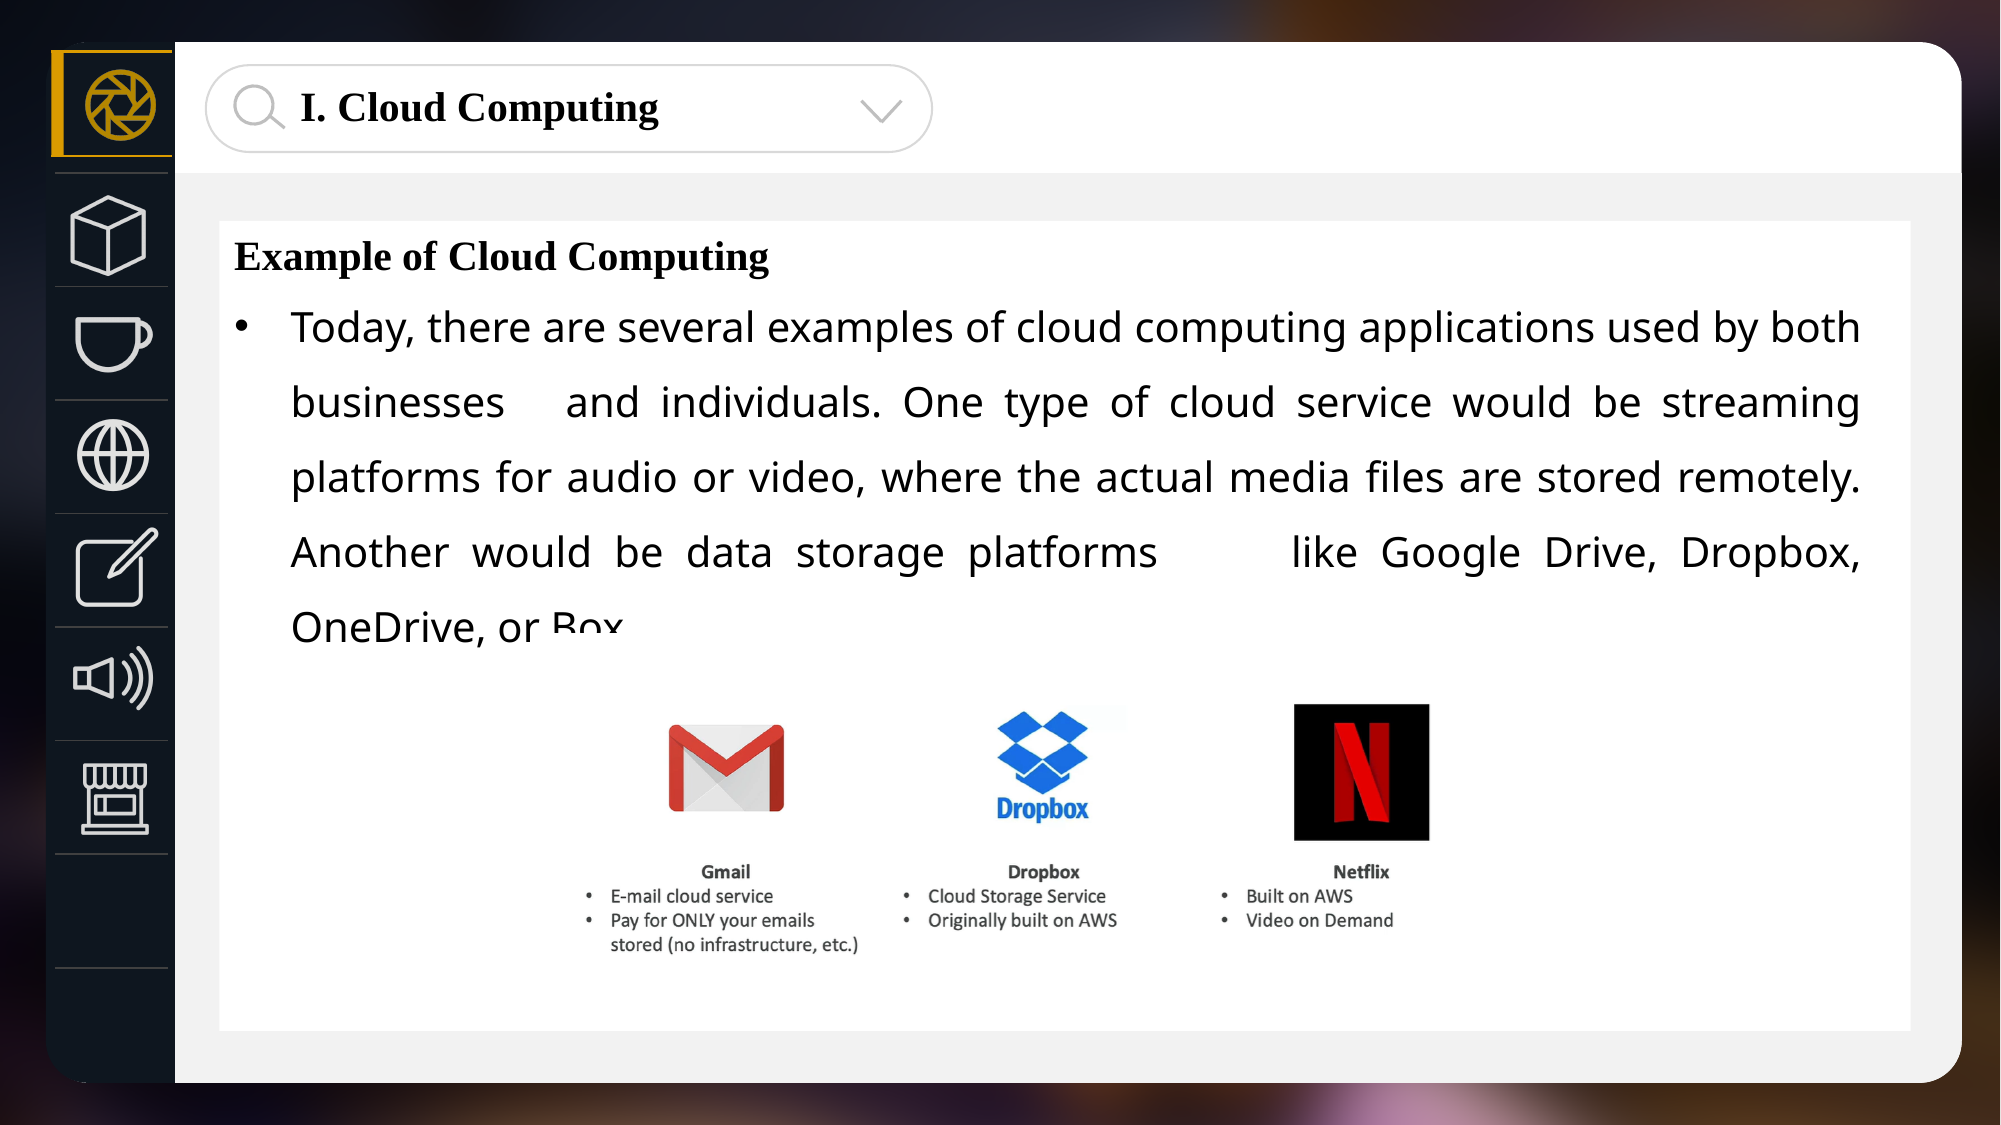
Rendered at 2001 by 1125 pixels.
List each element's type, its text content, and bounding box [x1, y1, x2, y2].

text_box Today, there are several examples of cloud computing applications used by both businesses and individuals. One type of cloud service would be streaming platforms for audio or video, where the actual media files are stored remotely. Another would be data storage platforms like Google Drive, Dropbox, OneDrive, or Box. [219, 268, 1877, 658]
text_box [51, 40, 185, 170]
text_box I. Cloud Computing [285, 72, 888, 137]
text_box [218, 220, 1912, 1032]
picture [0, 0, 2001, 1125]
text_box Example of Cloud Computing [219, 220, 823, 268]
